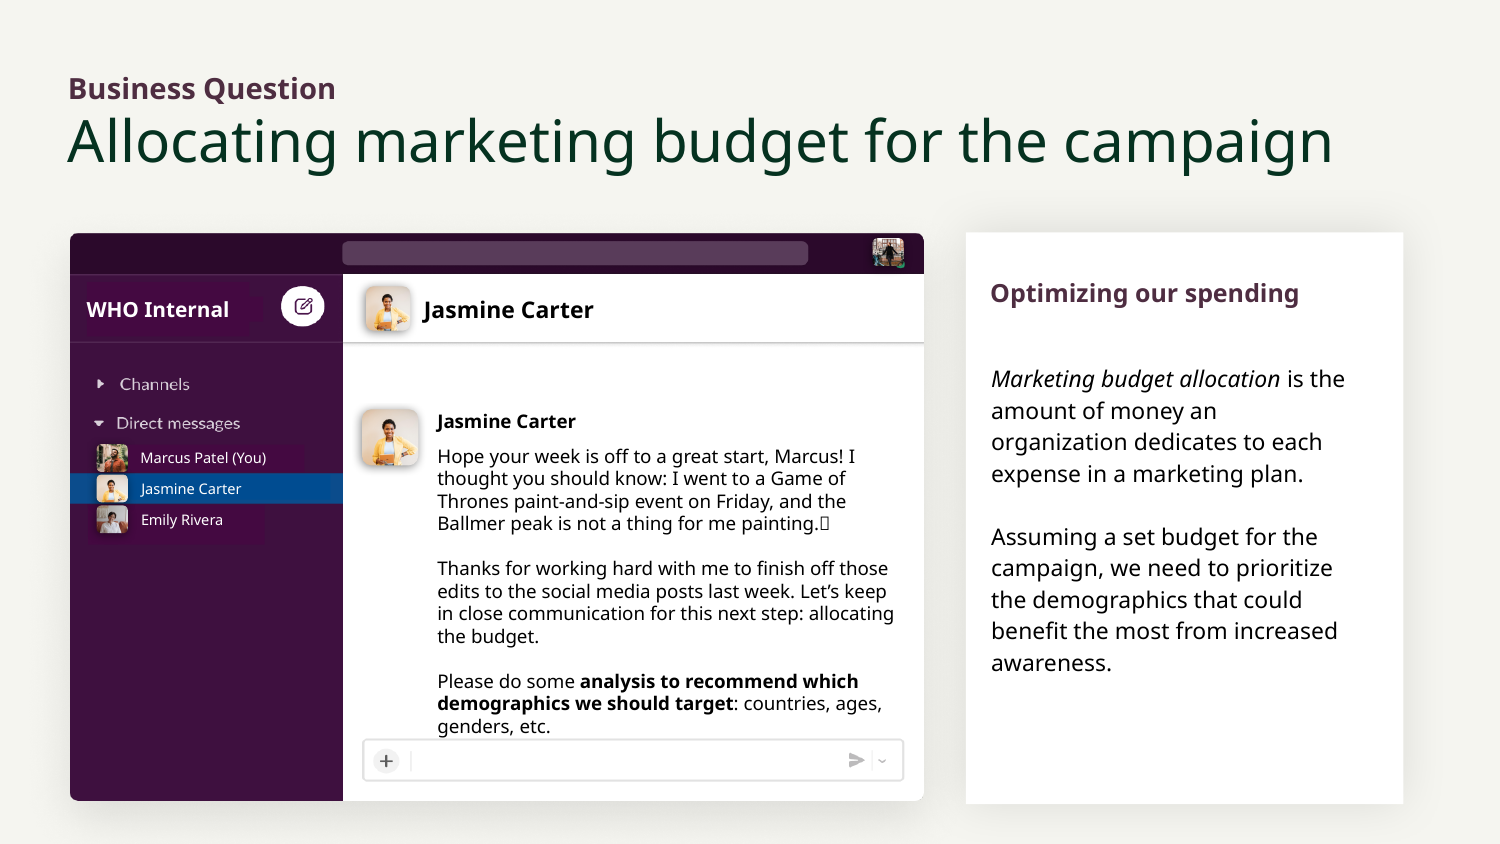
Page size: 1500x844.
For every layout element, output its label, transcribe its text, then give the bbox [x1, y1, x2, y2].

text_box Marketing budget allocation is the amount of money an organization dedicates to each expense in a marketing plan. Assuming a set budget for the campaign, we need to prioritize the demographics that could benefit the most from increased awareness. [1000, 360, 1361, 676]
picture [0, 166, 996, 844]
text_box Business Question [67, 60, 677, 111]
text_box [1000, 232, 1404, 805]
text_box Optimizing our spending [1000, 268, 1382, 342]
text_box Allocating marketing budget for the campaign [67, 104, 1493, 215]
